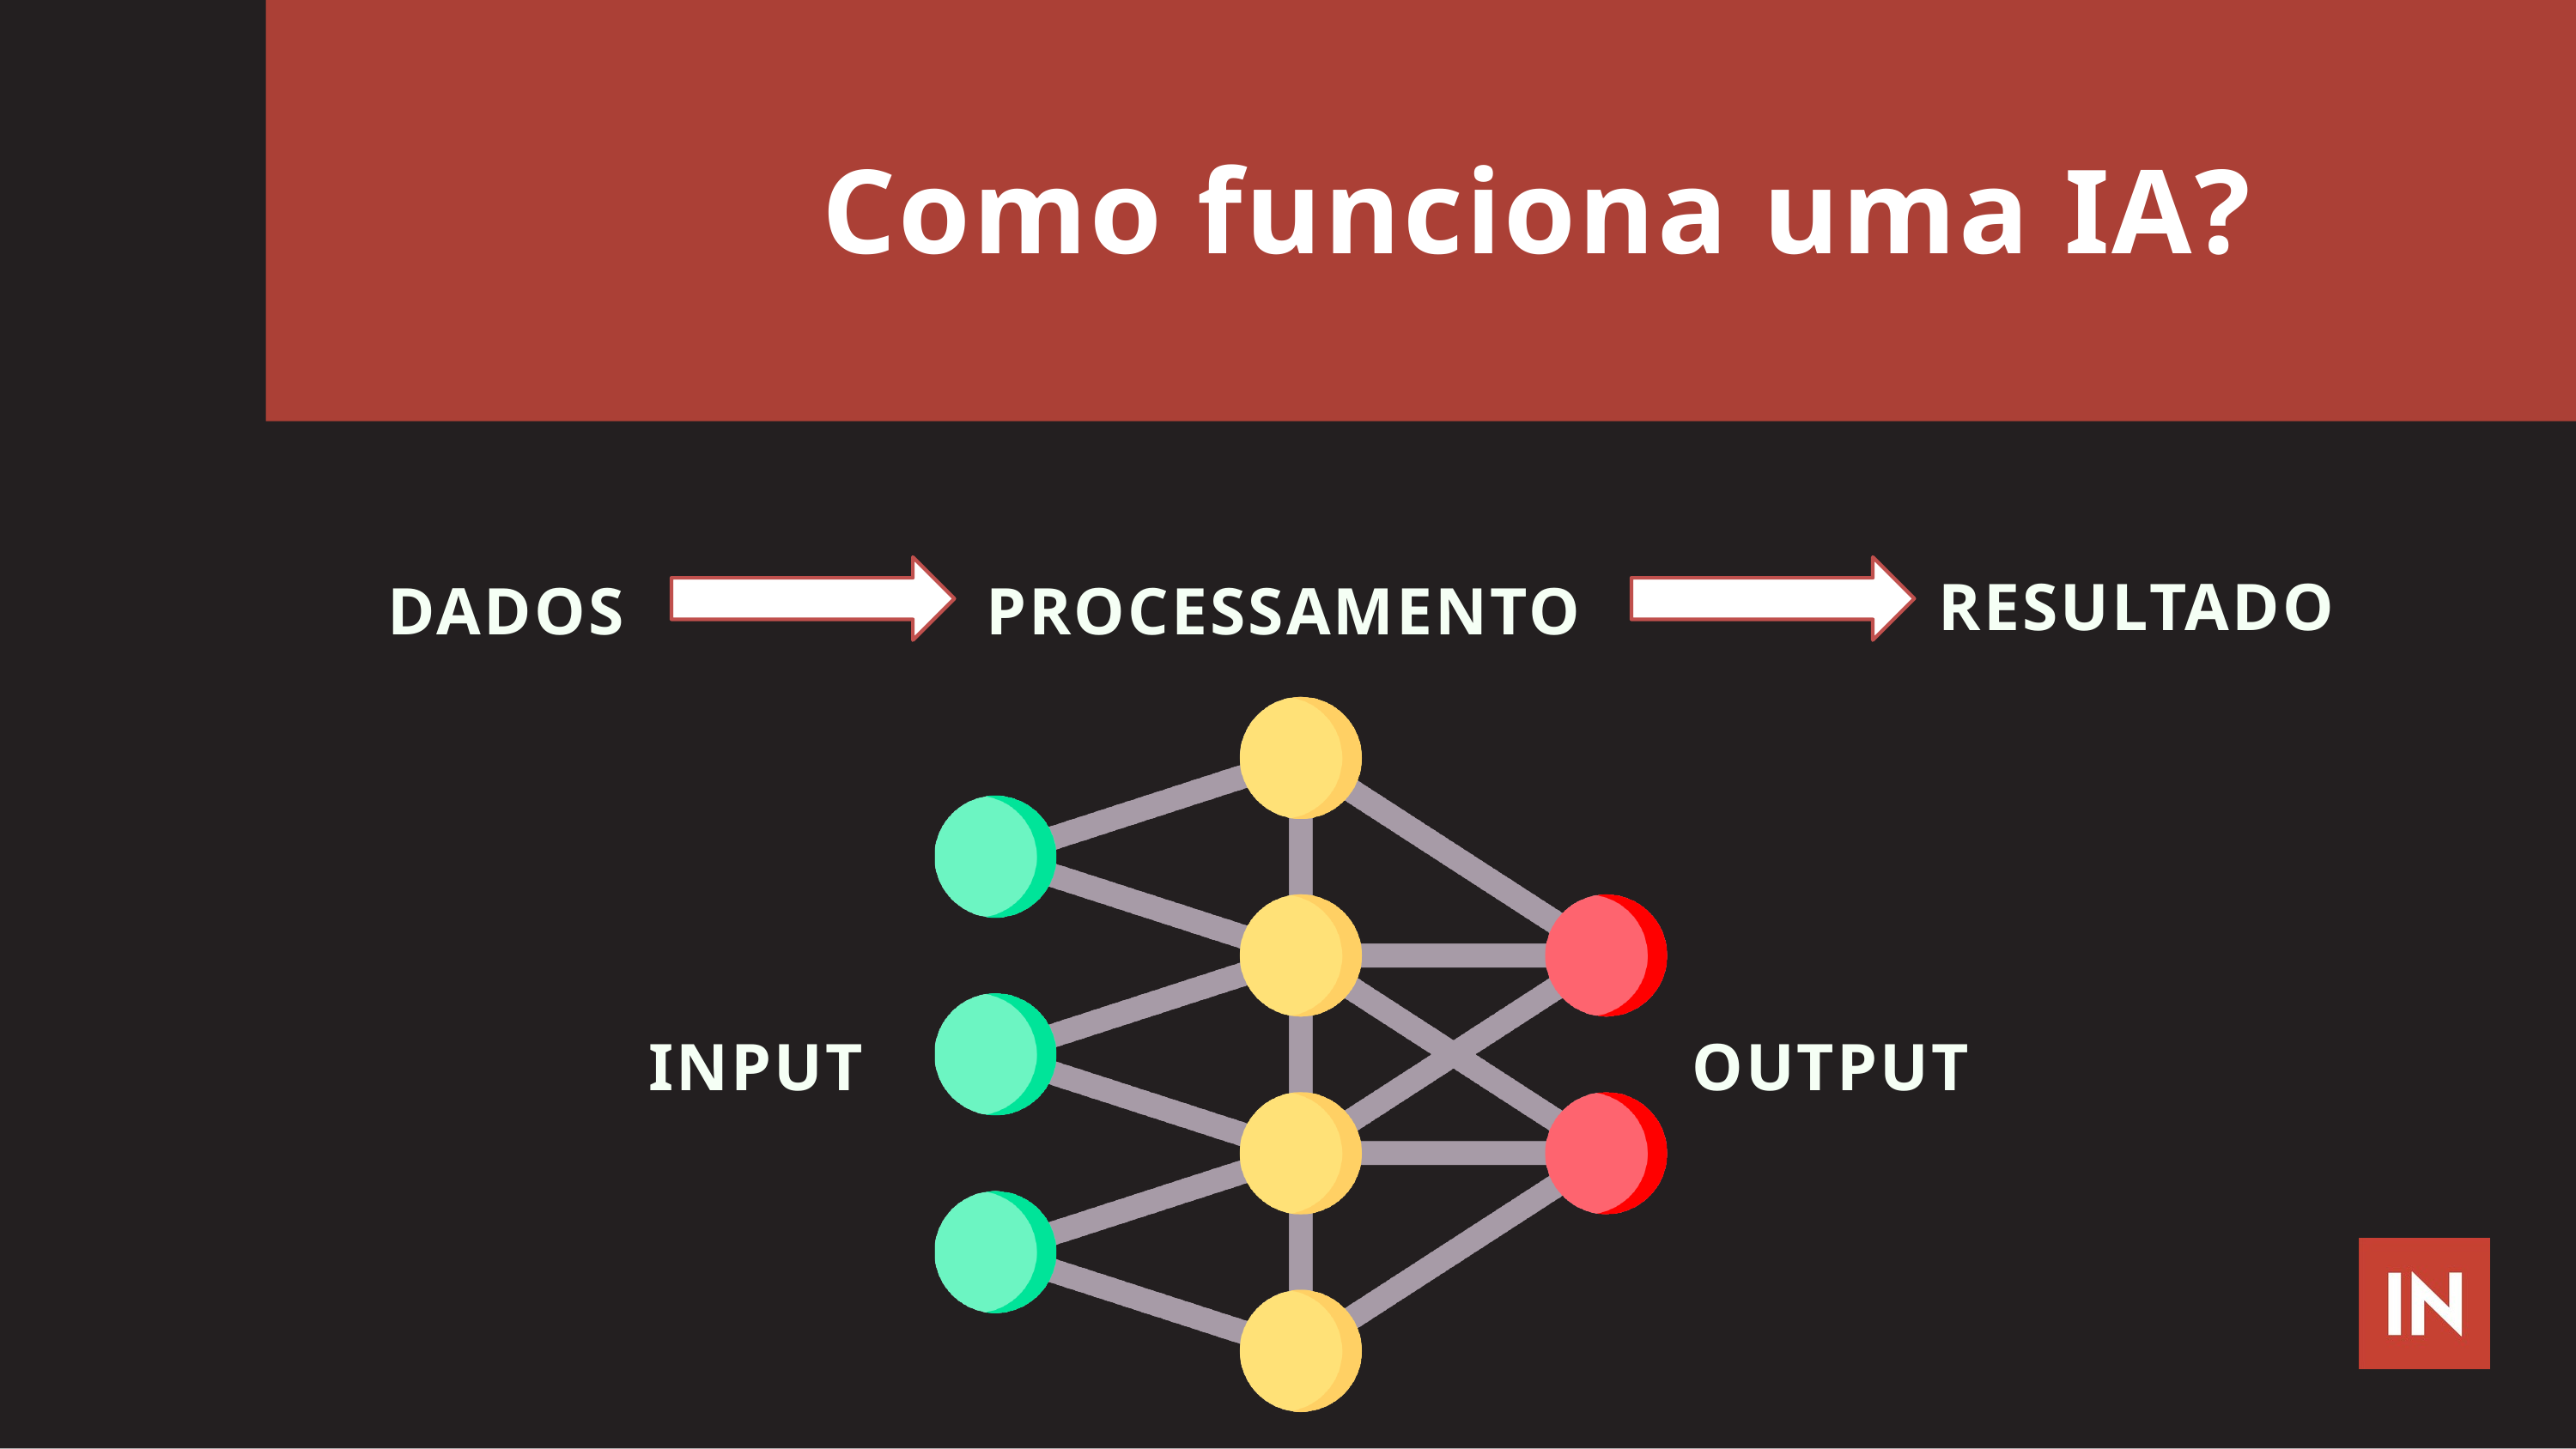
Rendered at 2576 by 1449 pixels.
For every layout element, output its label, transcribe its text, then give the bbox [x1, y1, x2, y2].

text_box [1629, 555, 1917, 642]
title Como funciona uma IA? [0, 136, 2275, 380]
picture [2359, 1238, 2490, 1369]
text_box INPUT [647, 1012, 910, 1104]
text_box [669, 555, 957, 642]
text_box [265, 0, 2576, 421]
picture [927, 681, 1674, 1428]
text_box DADOS [386, 557, 649, 648]
text_box RESULTADO [1936, 552, 2360, 644]
text_box OUTPUT [1690, 1012, 2113, 1104]
text_box PROCESSAMENTO [984, 557, 1619, 648]
